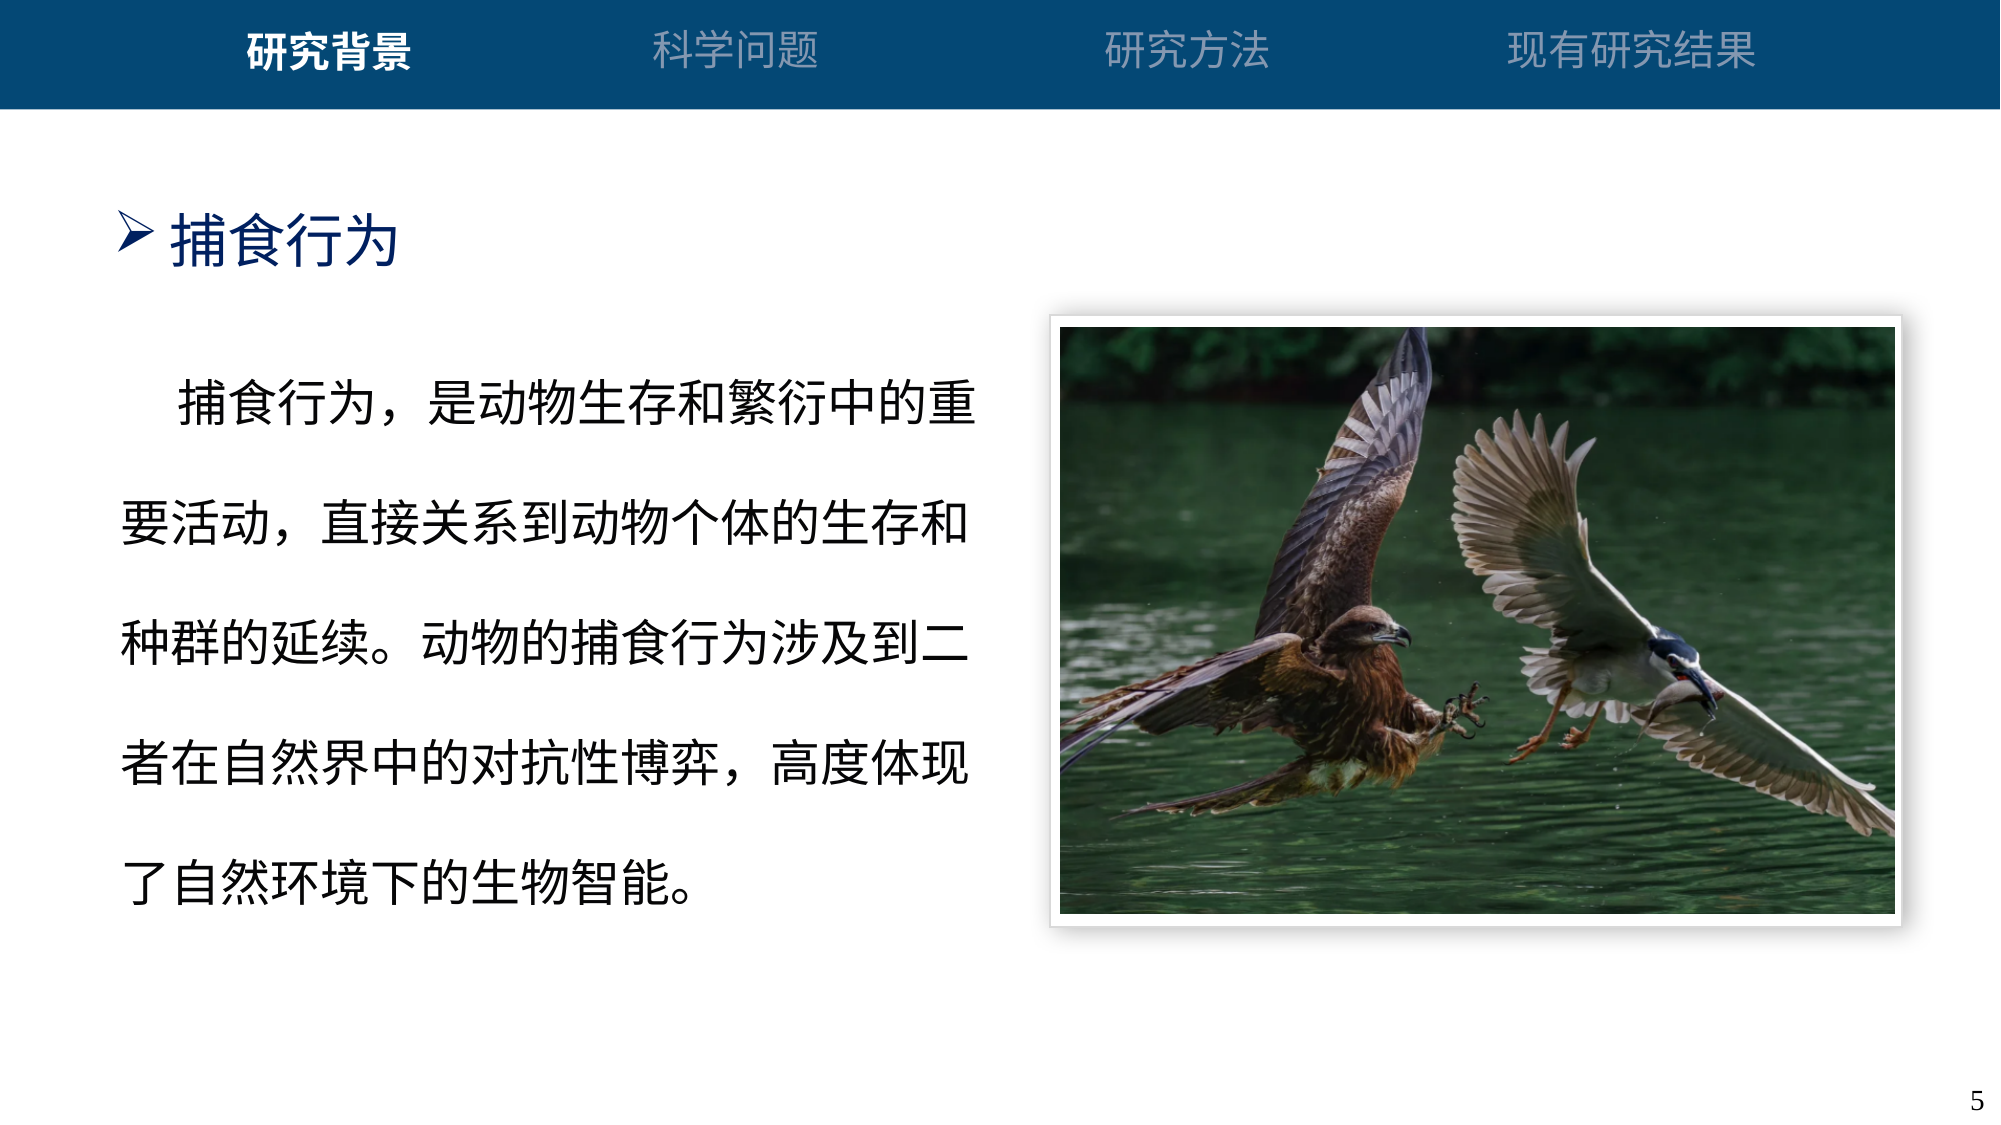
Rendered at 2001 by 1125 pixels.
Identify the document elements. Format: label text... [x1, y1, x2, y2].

picture [1060, 327, 1895, 914]
text_box 50 [1049, 314, 1903, 928]
text_box 捕食行为 [98, 161, 2000, 316]
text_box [0, 0, 2000, 110]
slide_number 5 [1557, 1073, 2000, 1125]
text_box 捕食行为，是动物生存和繁衍中的重要活动，直接关系到动物个体的生存和种群的延续。动物的捕食行为涉及到二者在自然界中的对抗性博弈，高度体现了自然环境下的生物智能。 [105, 303, 1014, 919]
